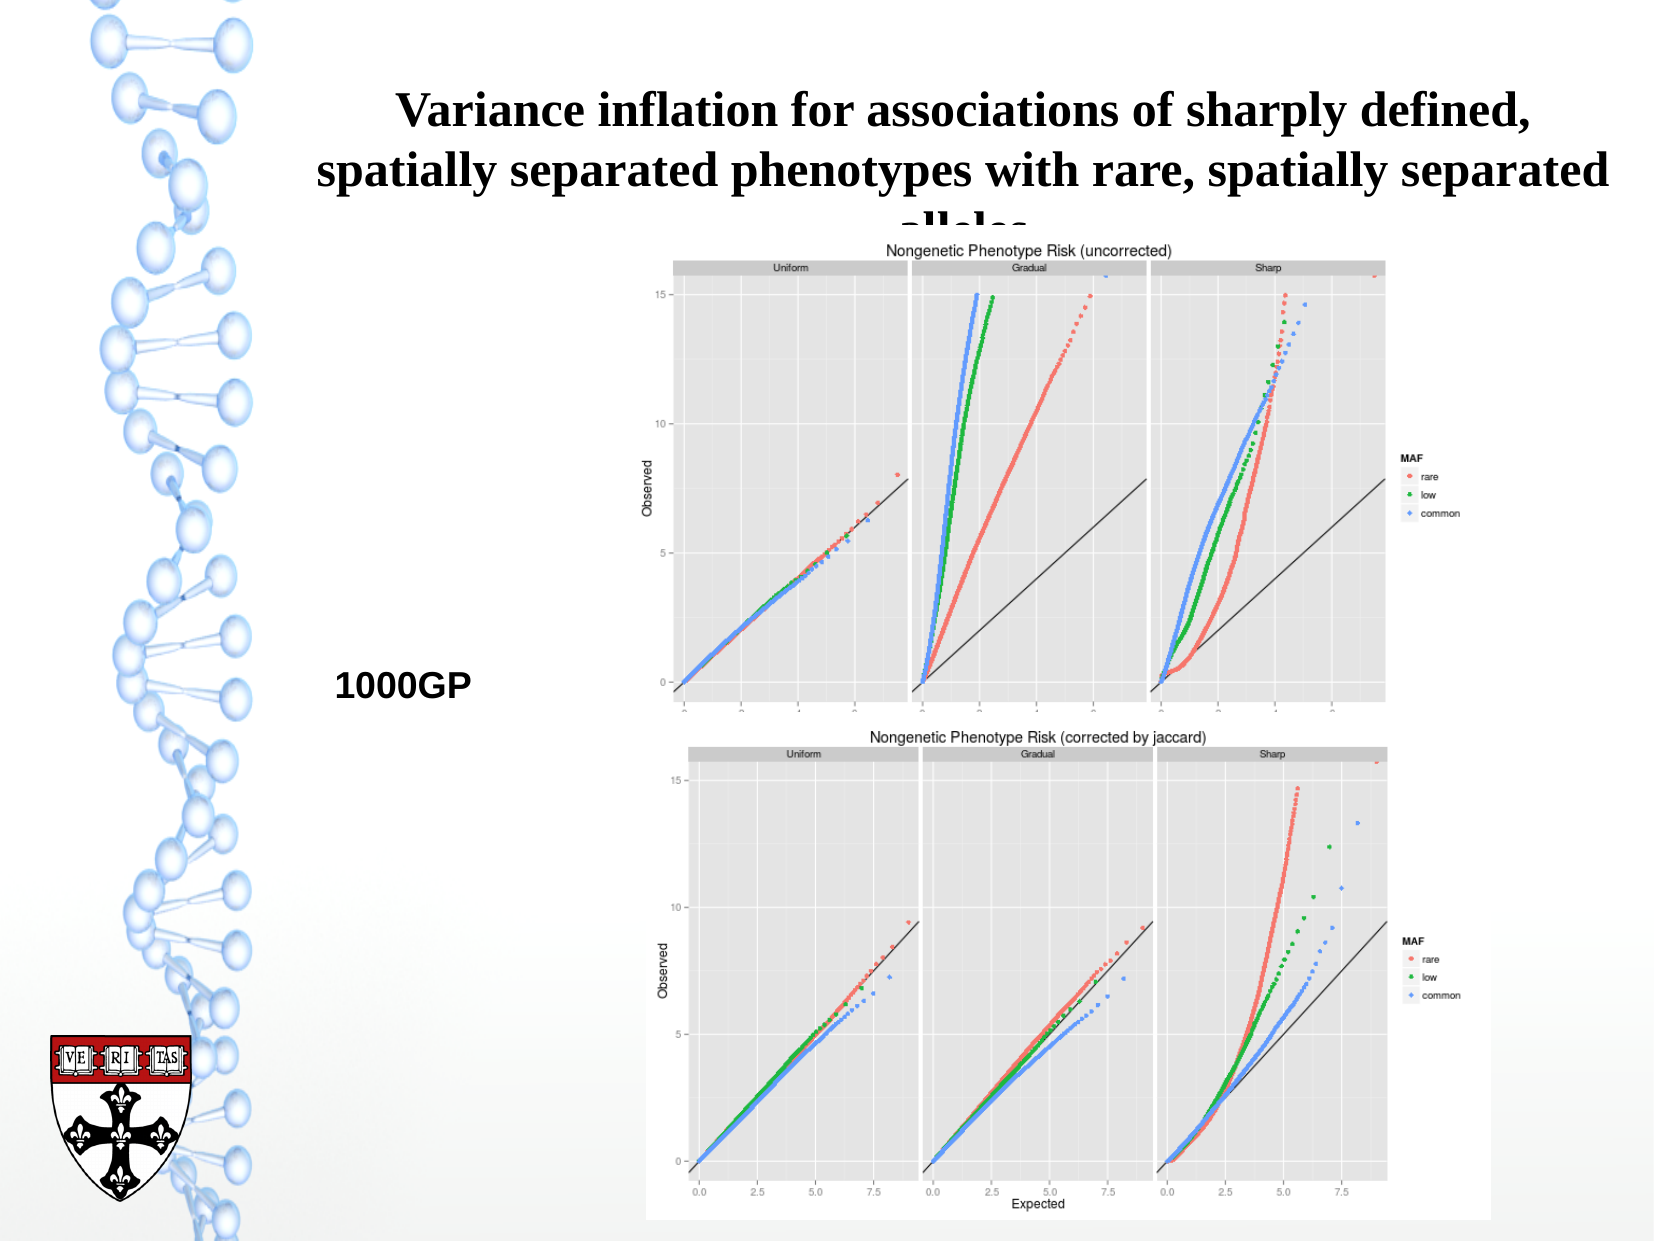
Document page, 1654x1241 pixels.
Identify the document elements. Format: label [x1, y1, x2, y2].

picture [0, 0, 1654, 1241]
text_box [319, 653, 487, 711]
text_box [300, 82, 1626, 250]
